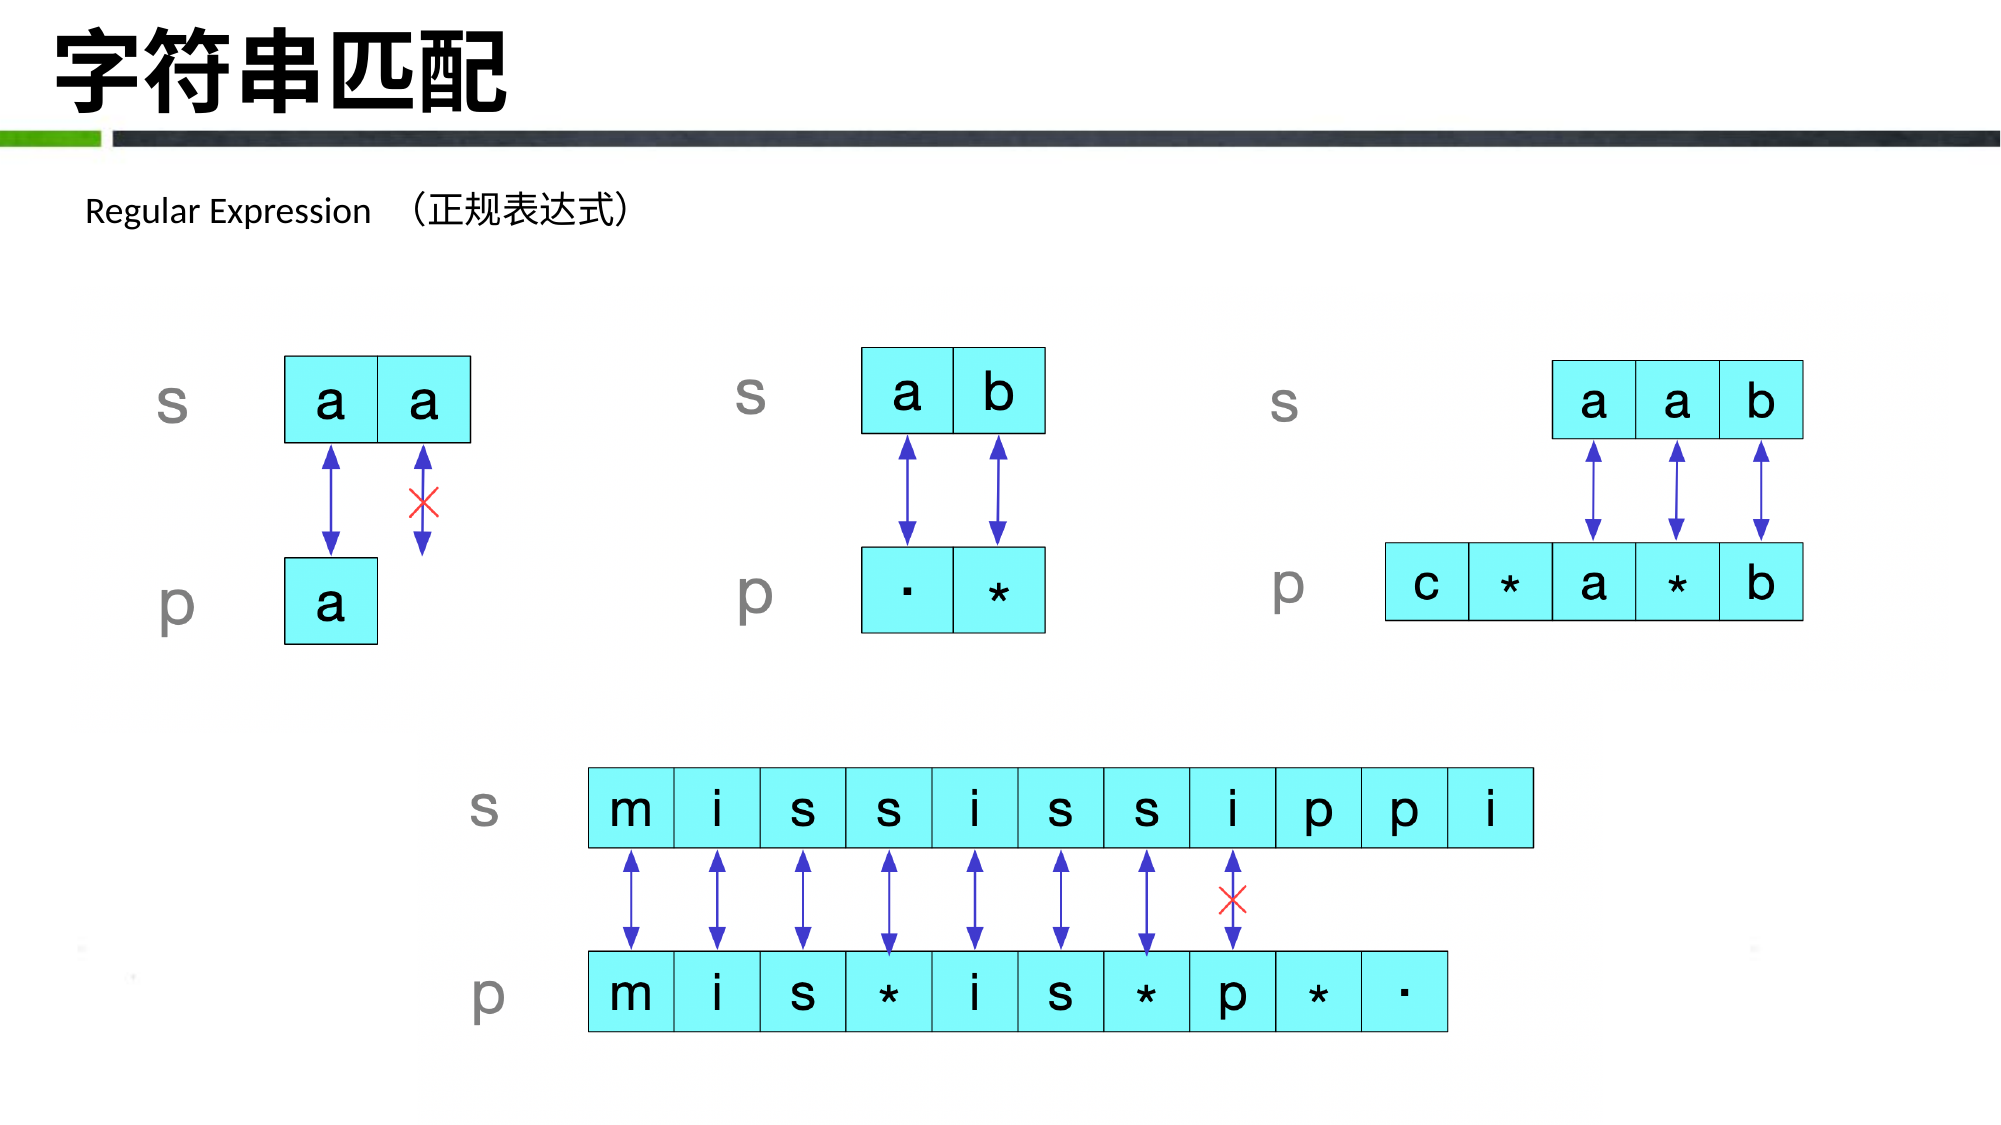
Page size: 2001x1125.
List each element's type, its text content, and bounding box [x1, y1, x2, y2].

text_box 字符串匹配 [36, 12, 1415, 125]
text_box Regular Expression （正规表达式） [70, 178, 821, 239]
picture [0, 0, 2001, 1125]
